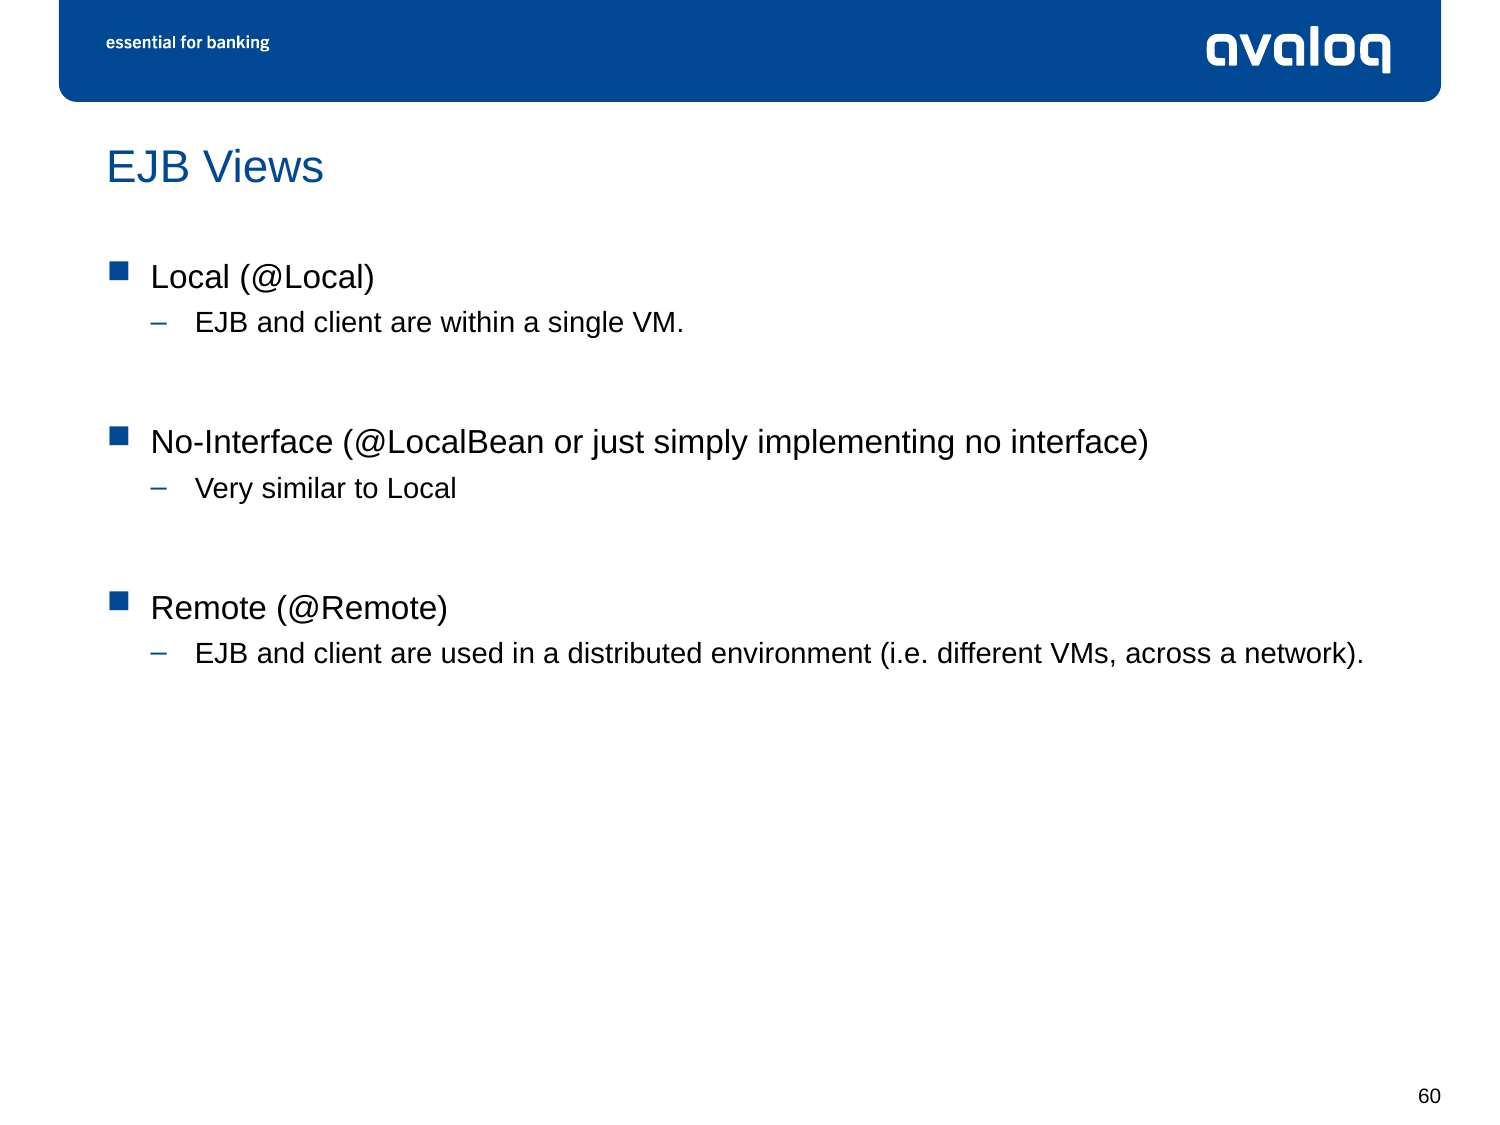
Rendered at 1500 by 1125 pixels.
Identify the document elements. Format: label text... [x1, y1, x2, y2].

title EJB Views [105, 142, 1394, 215]
slide_number 60 [1200, 1082, 1442, 1112]
list Local (@Local) EJB and client are within a single VM. No-Interface (@LocalBean or just simply implementing no interface) Very similar to Local Remote (@Remote) EJB and client are used in a distributed environment (i.e. different VMs, across a network). [105, 255, 1394, 1042]
